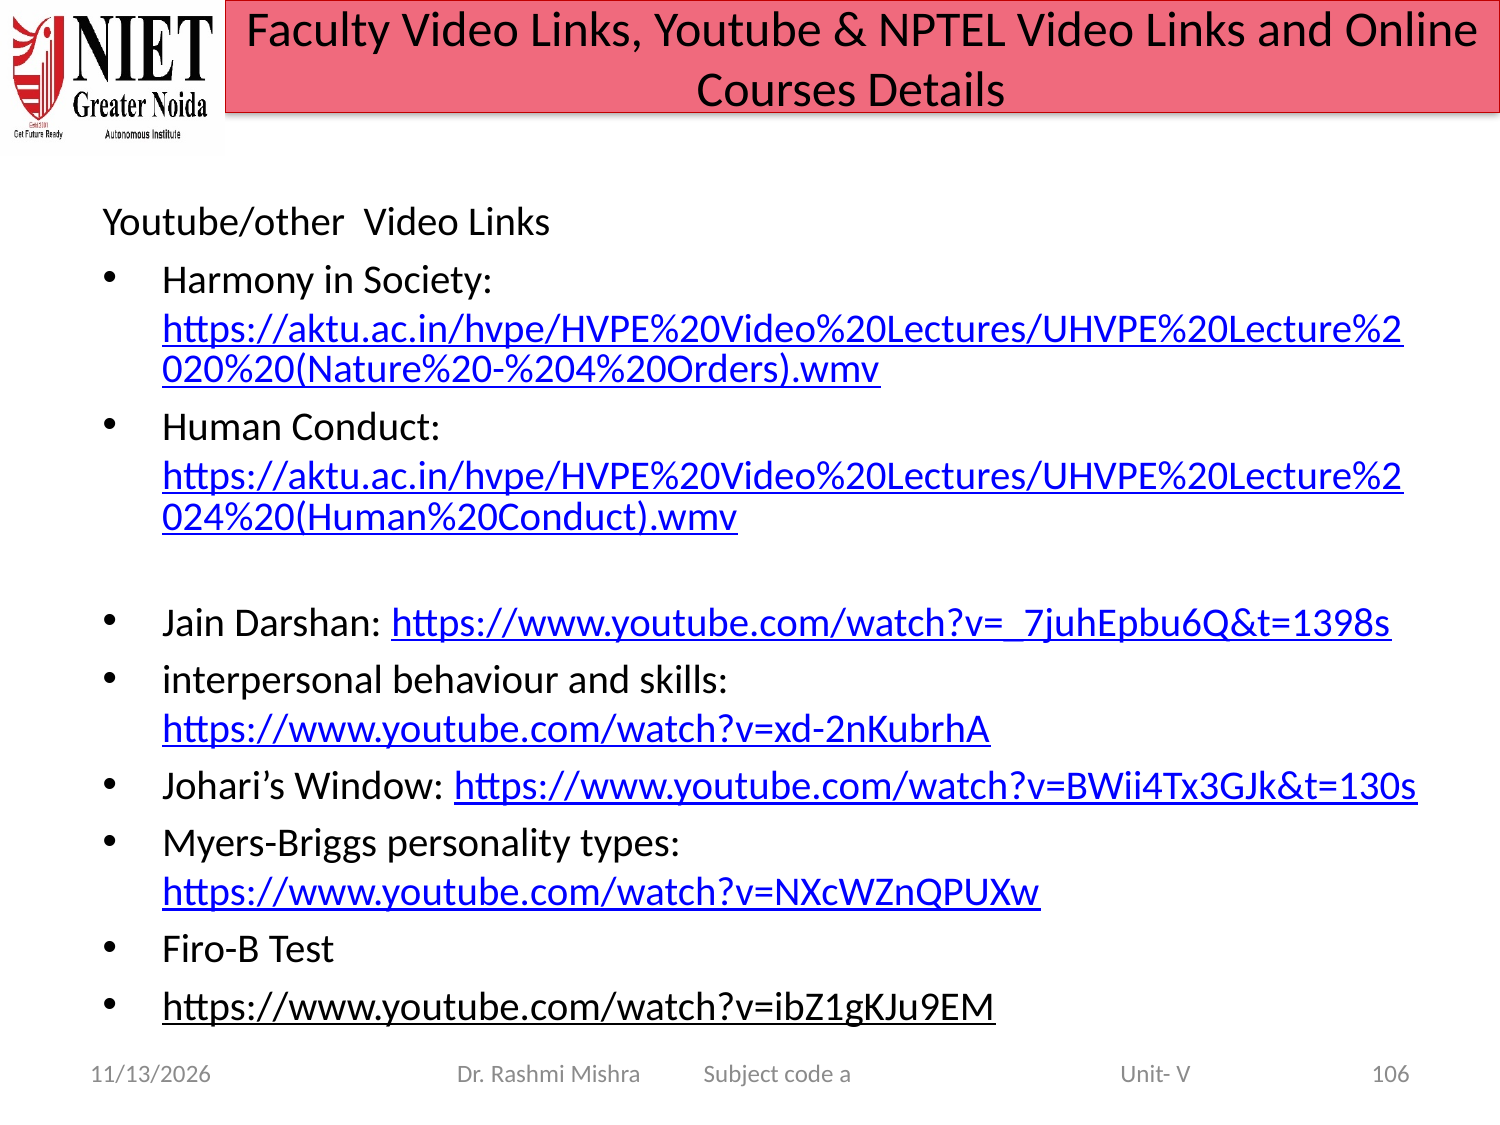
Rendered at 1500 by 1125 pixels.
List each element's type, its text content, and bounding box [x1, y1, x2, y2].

footer Dr. Rashmi Mishra Subject code a Unit- V [412, 1042, 1238, 1103]
list Youtube/other Video Links Harmony in Society: https://aktu.ac.in/hvpe/HVPE%20Video%20Lectures/UHVPE%20Lecture%2020%20(Nature%20-%204%20Orders).wmv Human Conduct: https://aktu.ac.in/hvpe/HVPE%20Video%20Lectures/UHVPE%20Lecture%2024%20(Human%20Conduct).wmv Jain Darshan: https://www.youtube.com/watch?v=_7juhEpbu6Q&t=1398s interpersonal behaviour and skills: https://www.youtube.com/watch?v=xd-2nKubrhA Johari’s Window: https://www.youtube.com/watch?v=BWii4Tx3GJk&t=130s Myers-Briggs personality types: https://www.youtube.com/watch?v=NXcWZnQPUXw Firo-B Test https://www.youtube.com/watch?v=ibZ1gKJu9EM [87, 187, 1438, 968]
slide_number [75, 1042, 250, 1103]
text_box Faculty Video Links, Youtube & NPTEL Video Links and Online Courses Details [226, 0, 1500, 113]
picture [0, 0, 226, 156]
slide_number 106 [1337, 1042, 1425, 1103]
